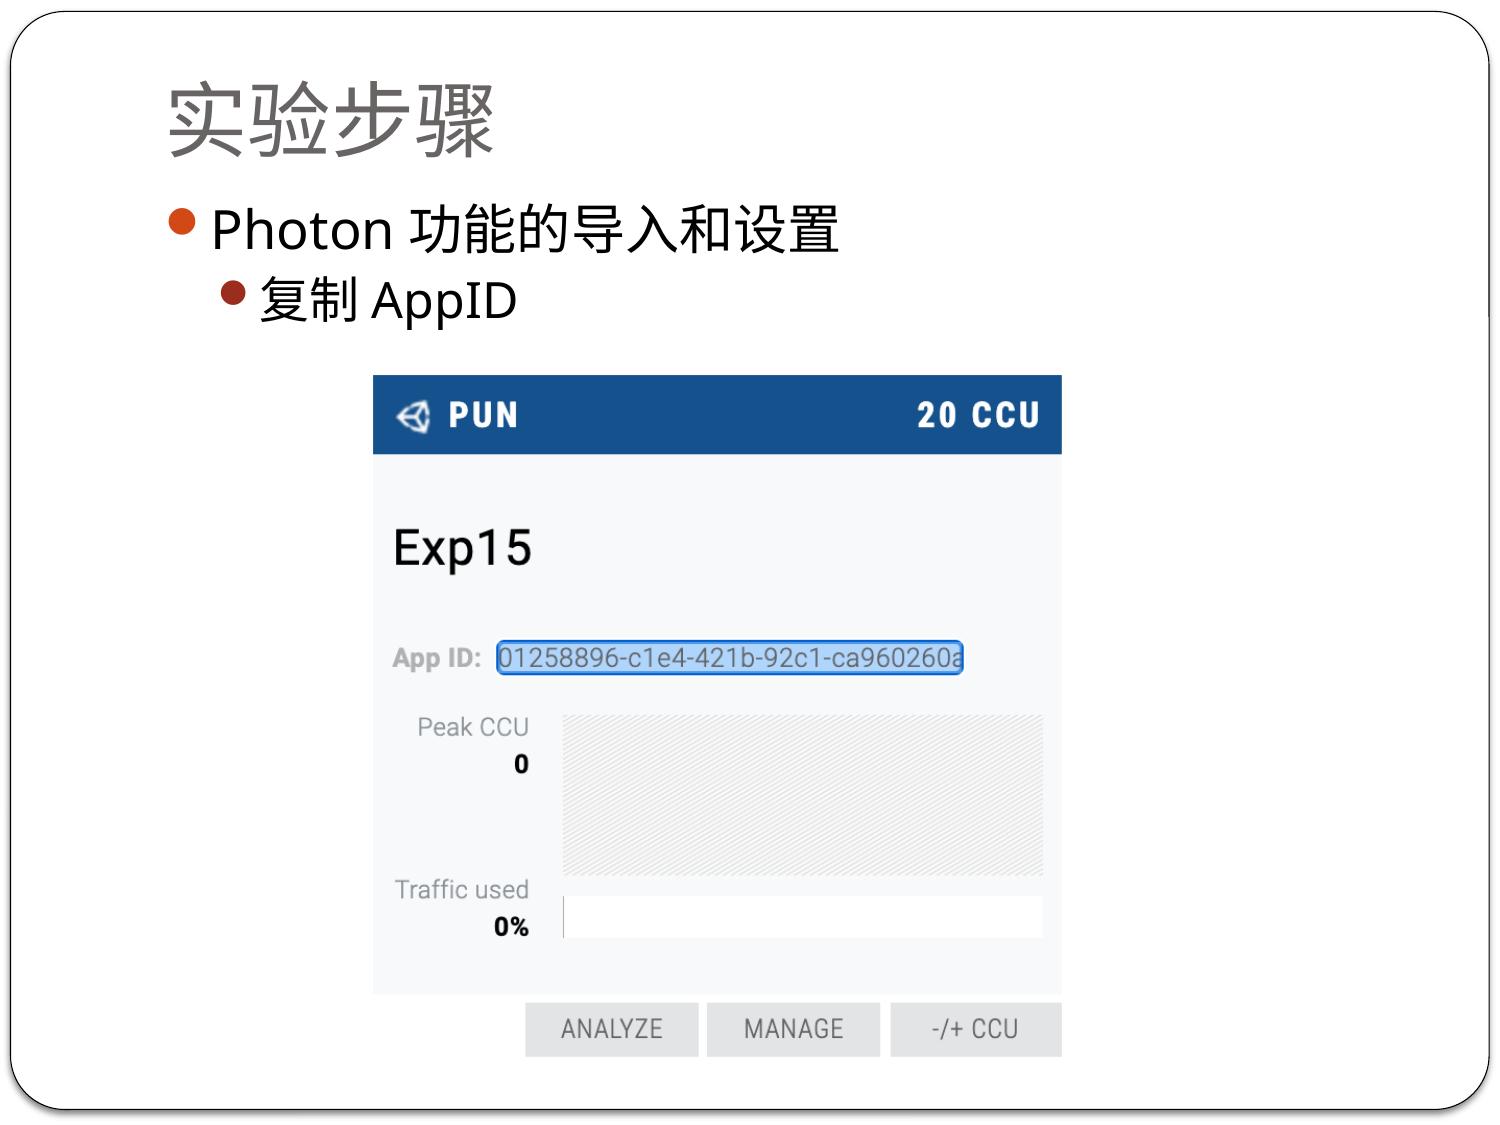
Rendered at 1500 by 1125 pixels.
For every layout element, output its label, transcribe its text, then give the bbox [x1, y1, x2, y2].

list Photon功能的导入和设置 复制AppID [150, 187, 1425, 938]
title 实验步骤 [150, 0, 1425, 183]
picture [371, 373, 1066, 1062]
